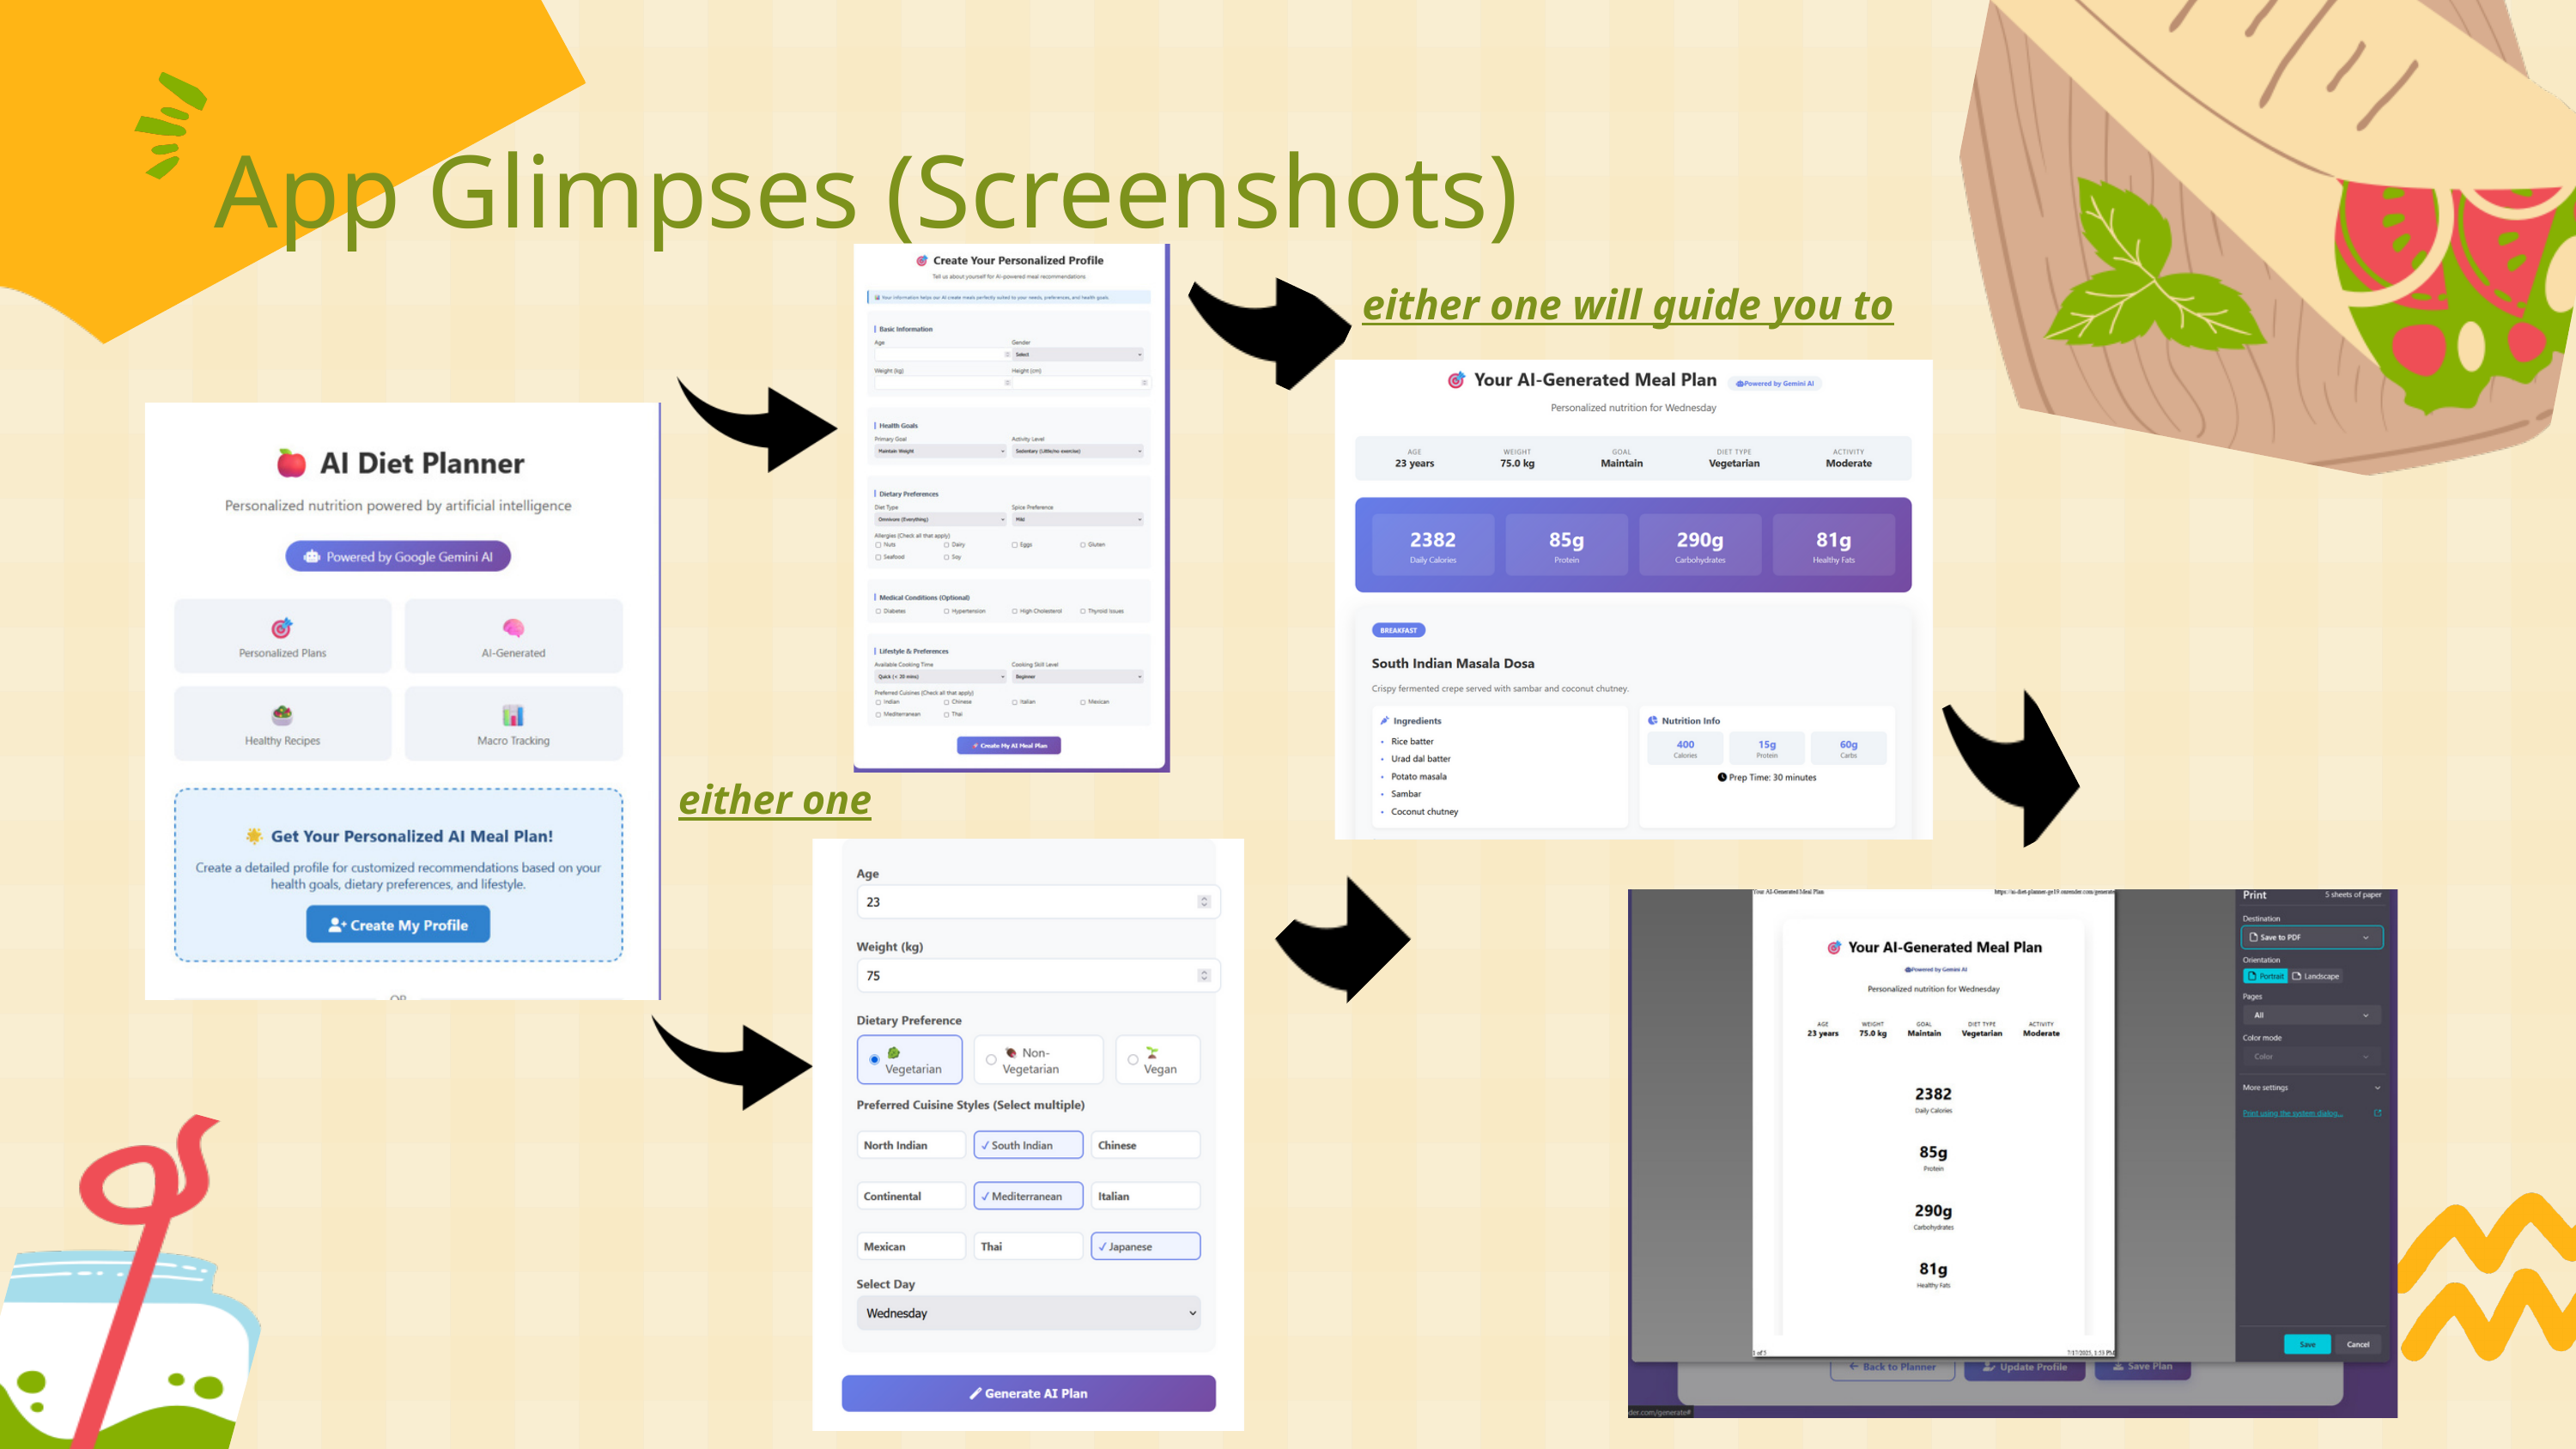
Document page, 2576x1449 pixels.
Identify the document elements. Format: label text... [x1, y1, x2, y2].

text_box [0, 1078, 312, 1449]
text_box [1628, 889, 2398, 1418]
text_box [2398, 1191, 2576, 1363]
text_box [1334, 360, 1934, 840]
text_box [144, 403, 661, 1000]
text_box [1243, 856, 1426, 1039]
text_box [0, 248, 2576, 1449]
text_box [854, 244, 1170, 773]
text_box [812, 839, 1244, 1432]
text_box [542, 0, 1990, 360]
text_box App Glimpses (Screenshots) [45, 107, 1663, 248]
text_box [1170, 246, 1356, 403]
text_box [677, 376, 838, 474]
text_box [651, 1014, 813, 1112]
text_box either one [675, 766, 876, 823]
text_box [1933, 669, 2093, 857]
text_box [1919, 0, 2576, 508]
text_box [0, 0, 586, 401]
text_box either one will guide you to [1356, 270, 1900, 328]
text_box [120, 71, 210, 184]
